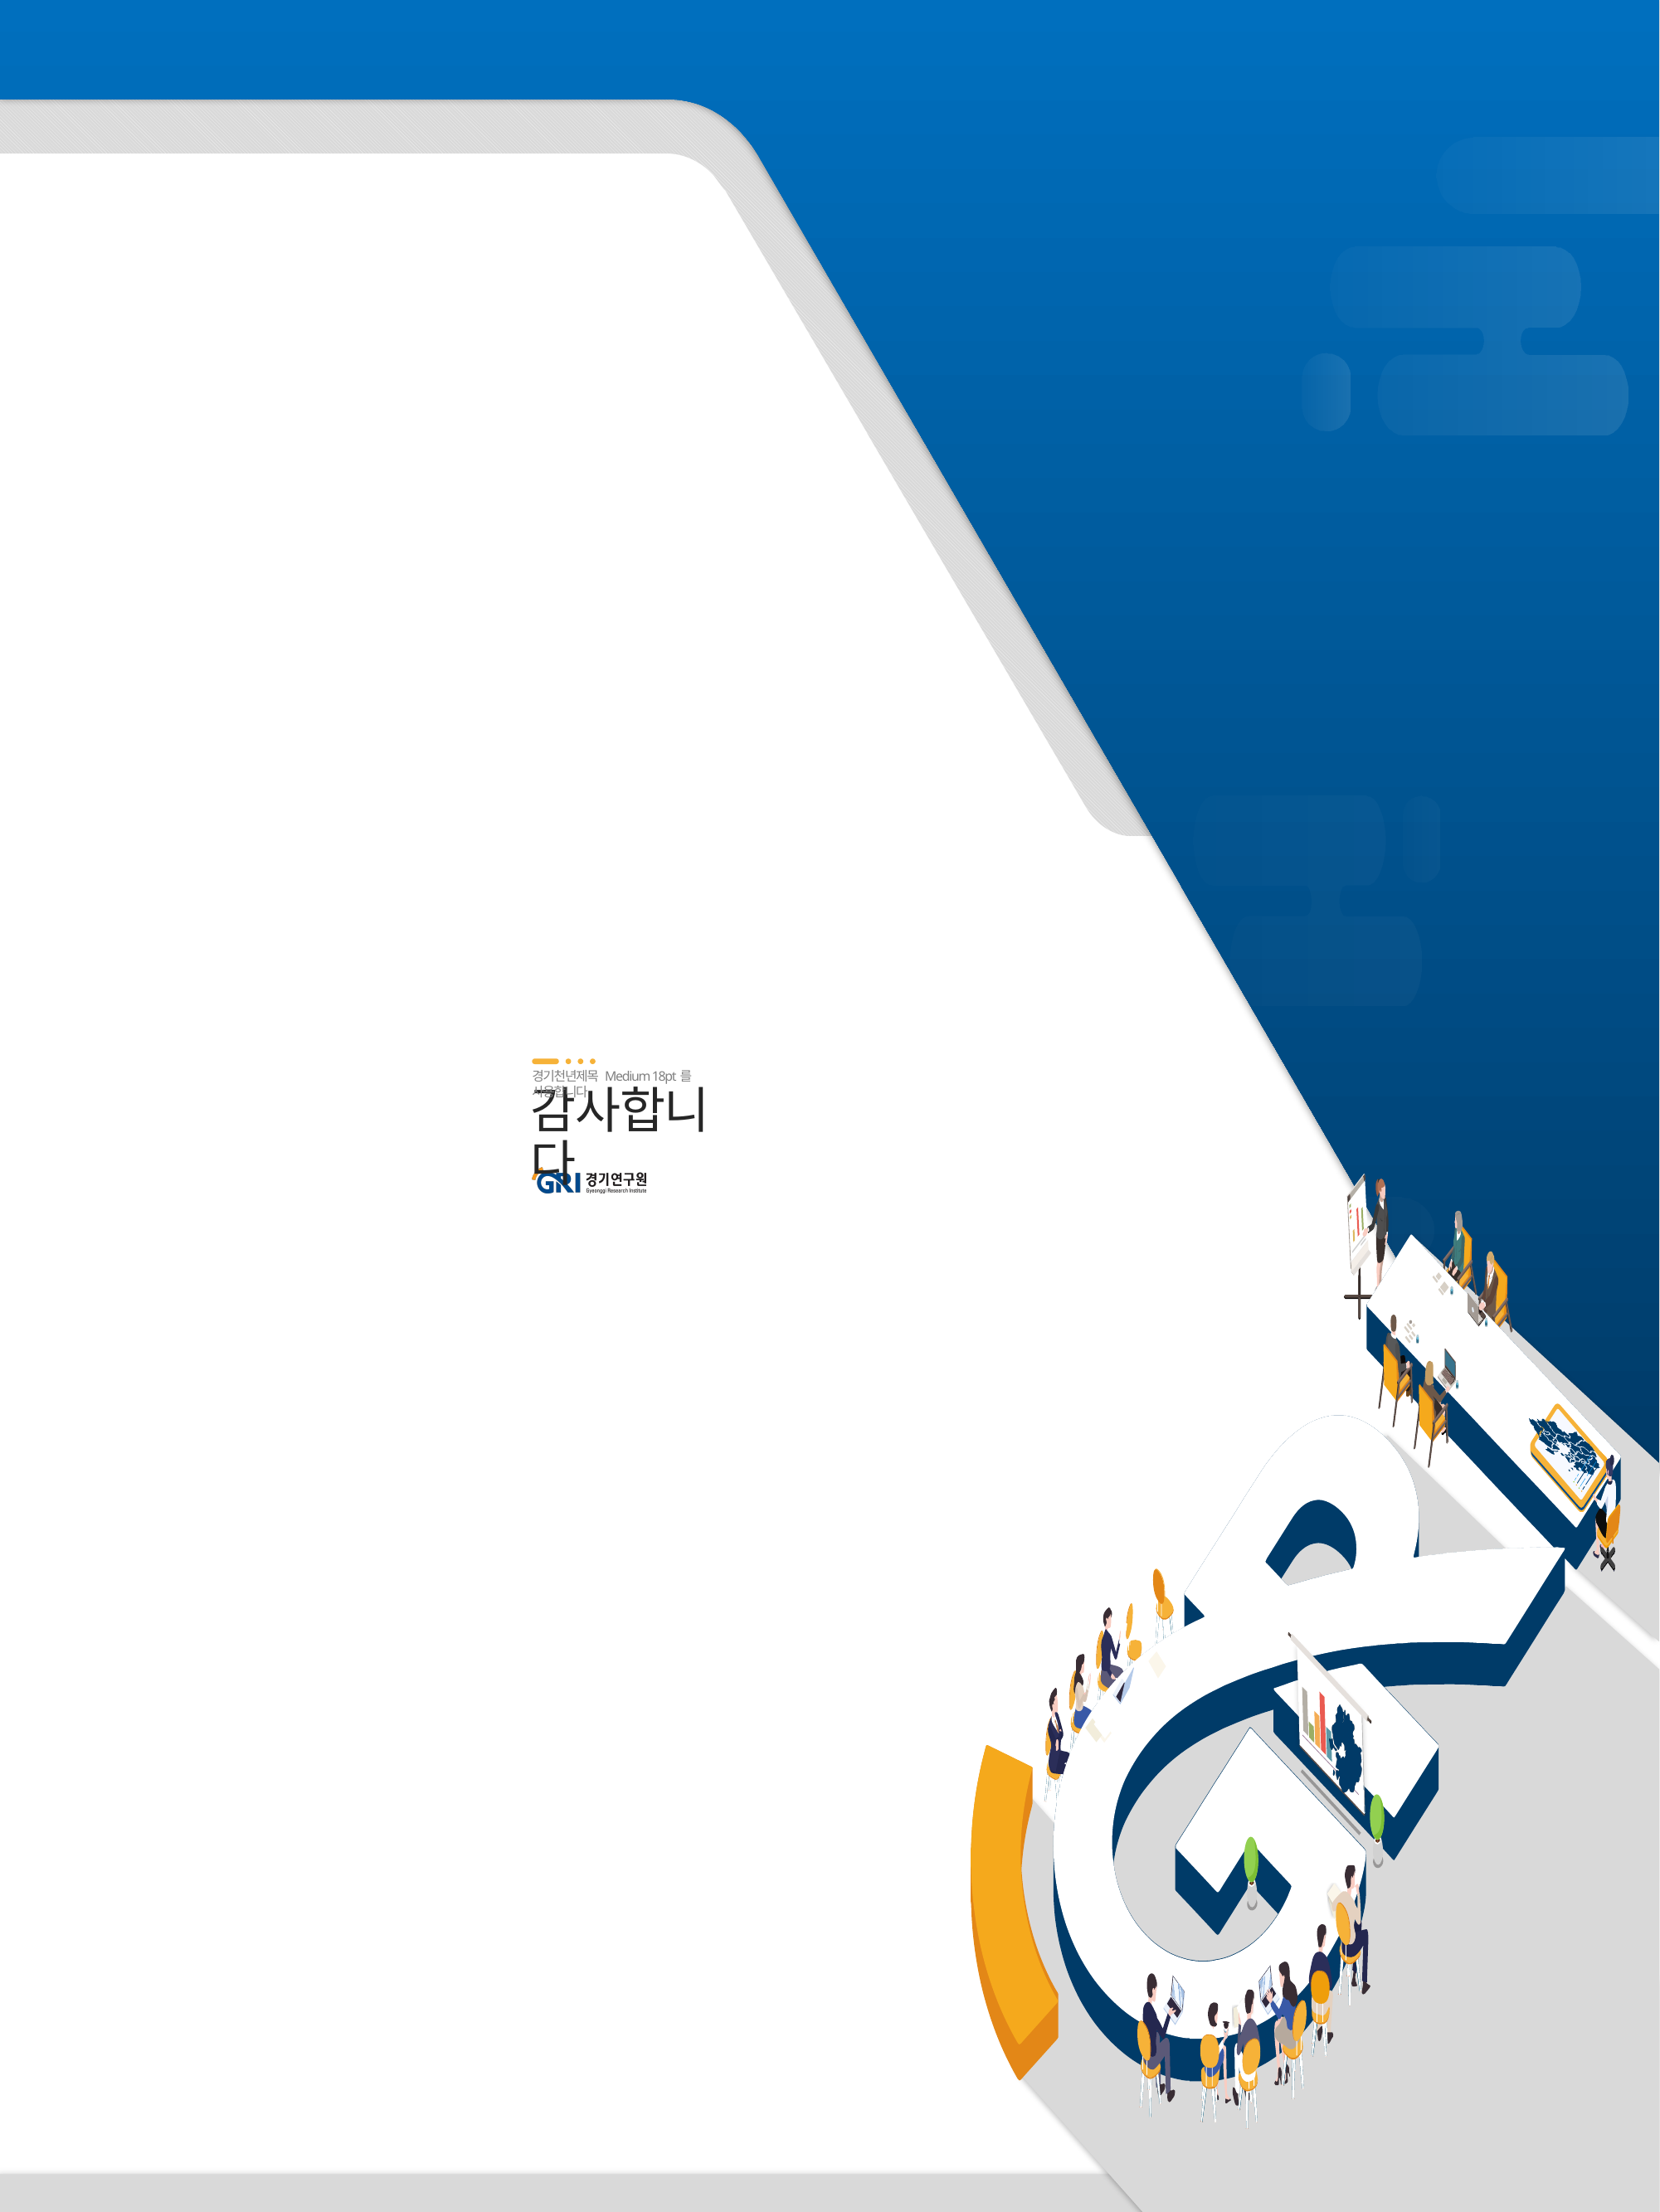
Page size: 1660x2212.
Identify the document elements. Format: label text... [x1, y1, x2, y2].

picture [1327, 1704, 1365, 1794]
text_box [532, 1058, 596, 1065]
text_box 경기천년제목 Medium 18pt를 사용합니다 [532, 1067, 744, 1100]
text_box 감사합니다 [530, 1085, 752, 1193]
picture [532, 1168, 646, 1194]
